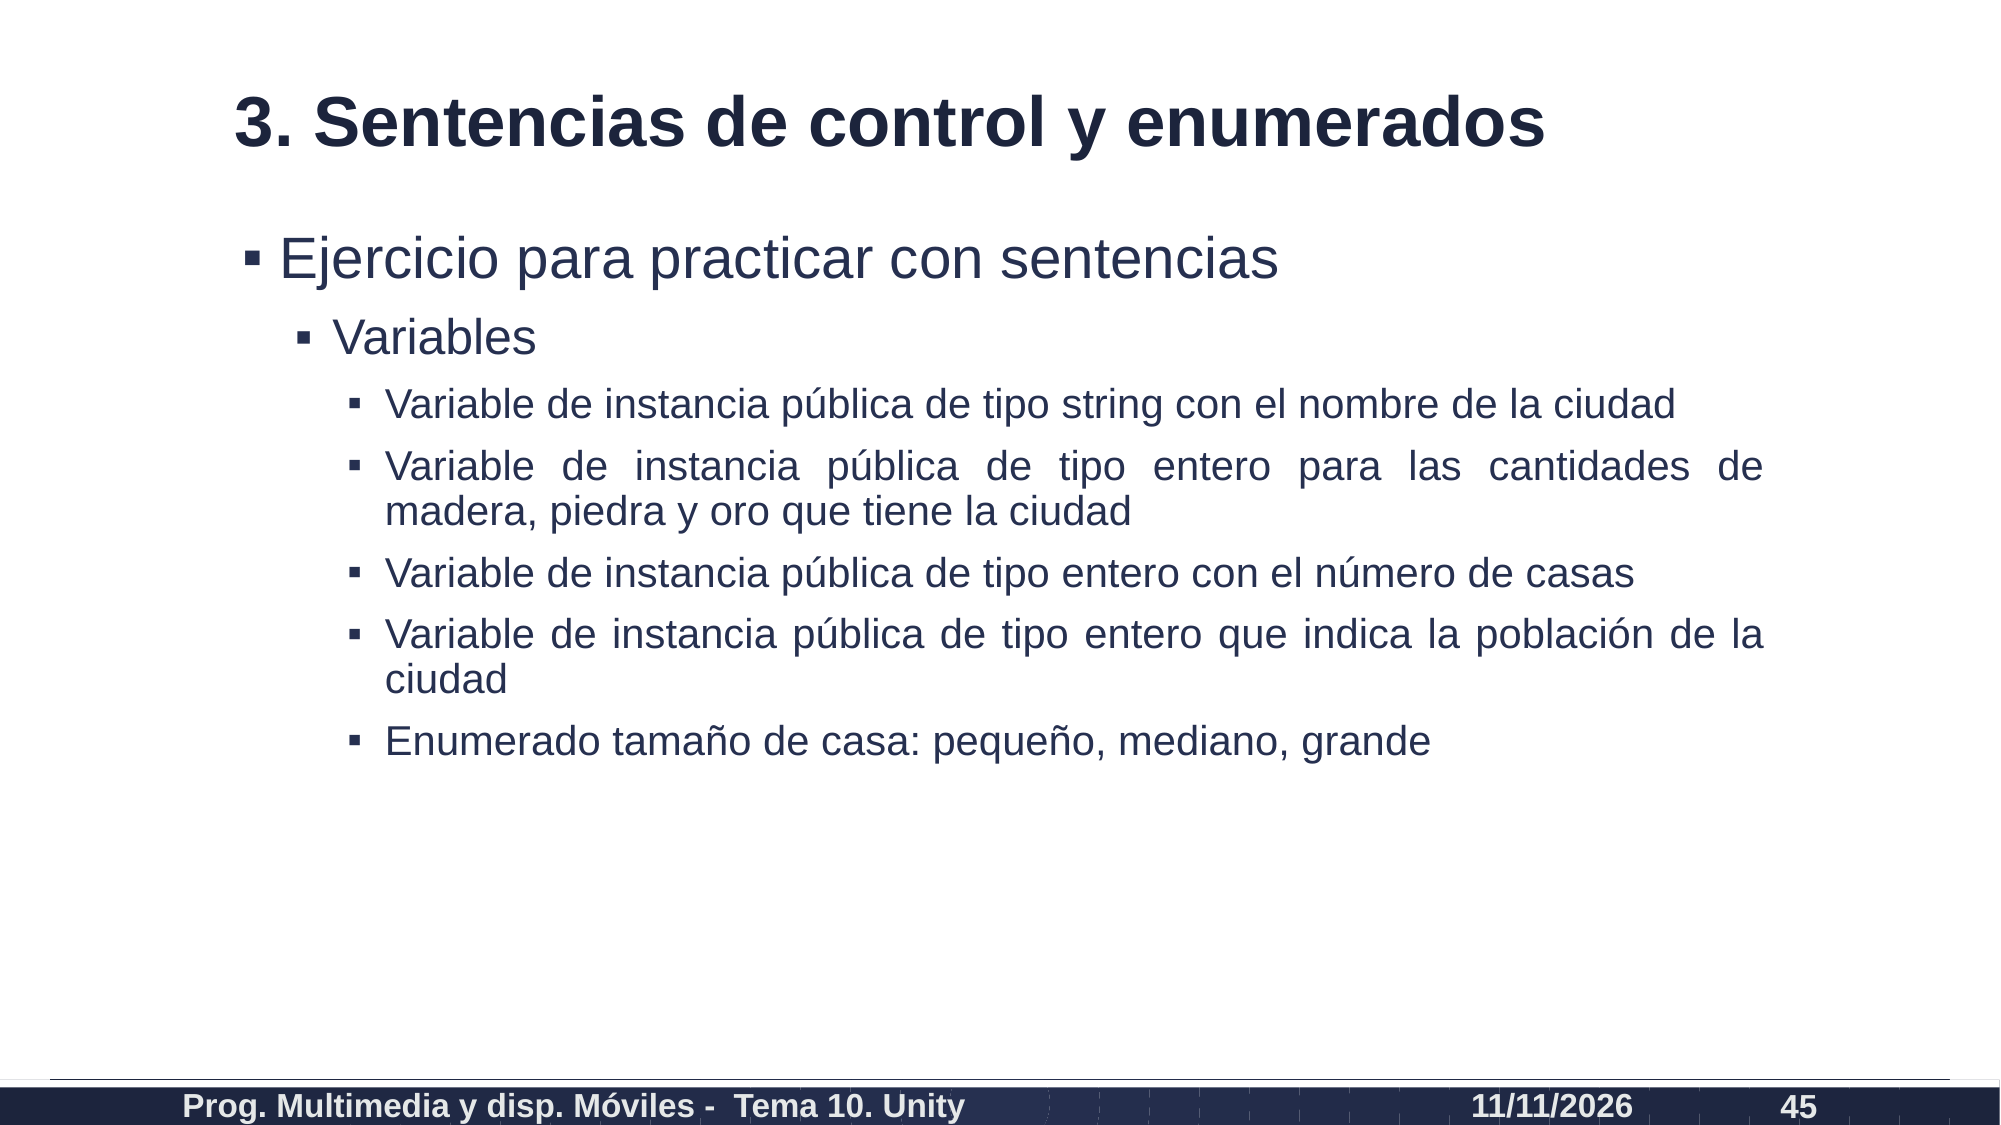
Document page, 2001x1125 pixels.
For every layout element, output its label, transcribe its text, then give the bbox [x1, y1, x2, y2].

list Ejercicio para practicar con sentencias Variables Variable de instancia pública de tipo string con el nombre de la ciudad Variable de instancia pública de tipo entero para las cantidades de madera, piedra y oro que tiene la ciudad Variable de instancia pública de tipo entero con el número de casas Variable de instancia pública de tipo entero que indica la población de la ciudad Enumerado tamaño de casa: pequeño, mediano, grande [219, 220, 1780, 989]
footer Prog. Multimedia y disp. Móviles - Tema 10. Unity [167, 1085, 1395, 1124]
slide_number 45 [1674, 1085, 1833, 1125]
title 3. Sentencias de control y enumerados [219, 76, 1780, 170]
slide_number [1420, 1085, 1649, 1124]
